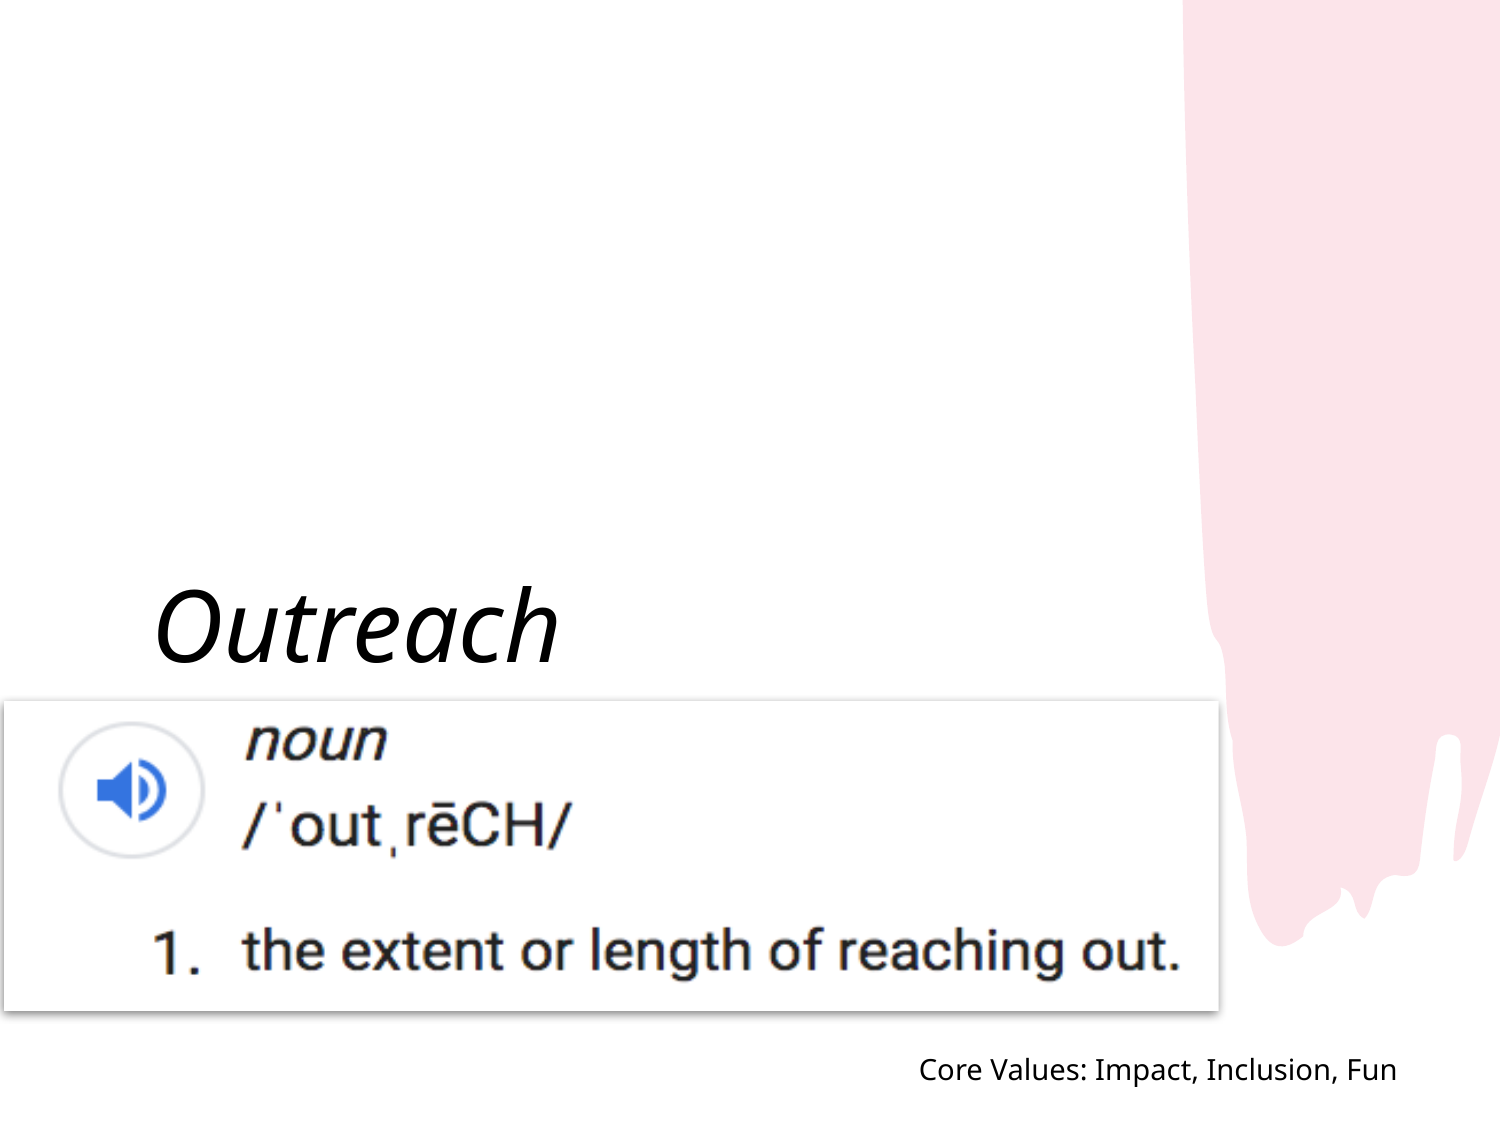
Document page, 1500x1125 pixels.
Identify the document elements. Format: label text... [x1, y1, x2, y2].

picture [3, 701, 1219, 1011]
text_box Core Values: Impact, Inclusion, Fun [903, 1036, 1500, 1113]
title Outreach [136, 176, 1001, 692]
